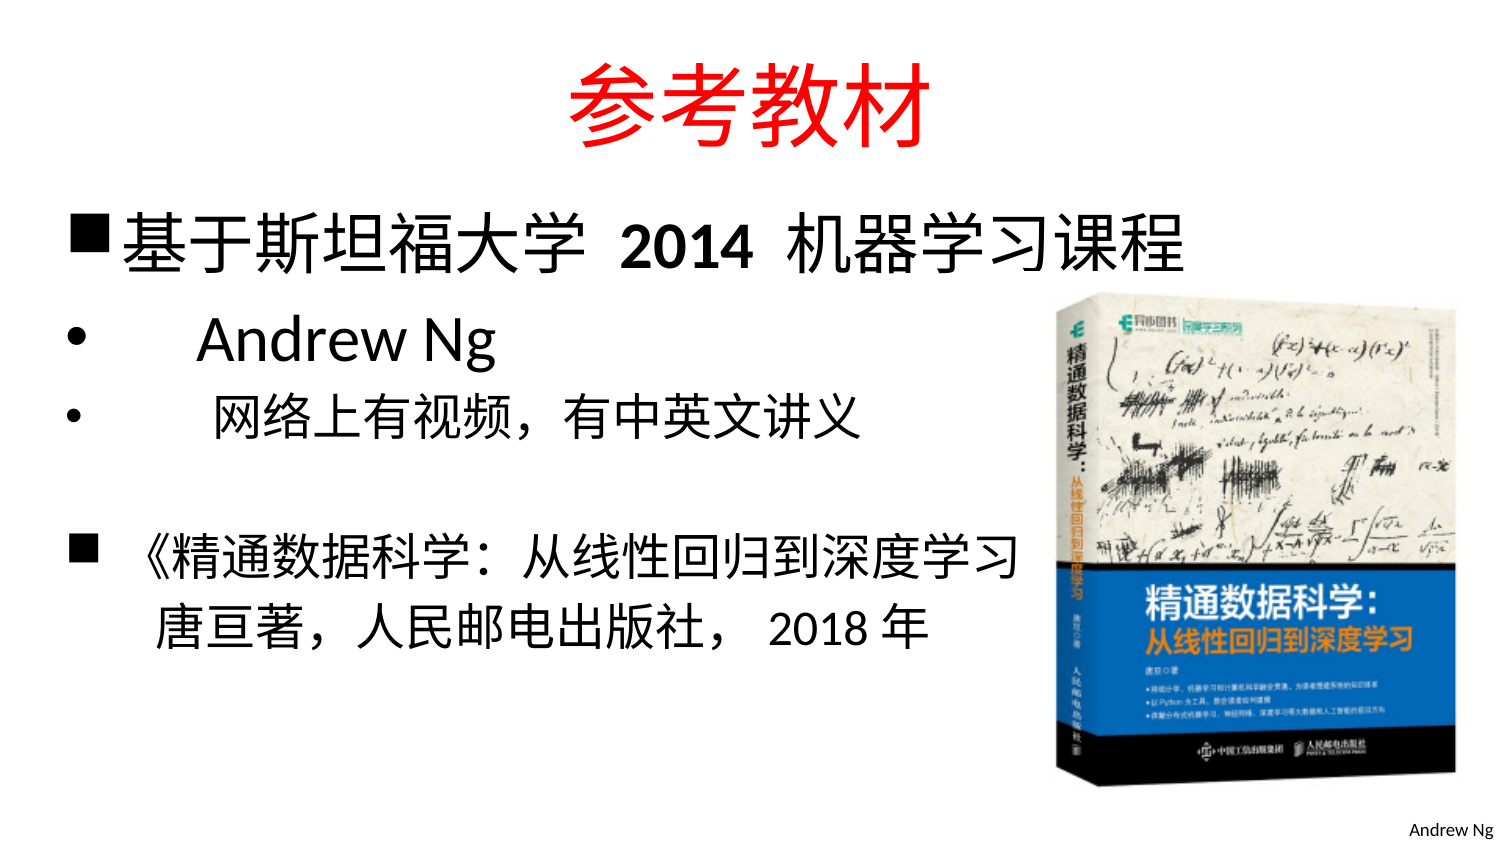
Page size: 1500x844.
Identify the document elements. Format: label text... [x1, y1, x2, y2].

picture [1021, 271, 1500, 793]
title 参考教材 [75, 33, 1425, 175]
list 基于斯坦福大学 2014 机器学习课程 Andrew Ng 网络上有视频，有中英文讲义 《精通数据科学：从线性回归到深度学习》， 唐亘著，人民邮电出版社，2018年 [50, 194, 1400, 751]
